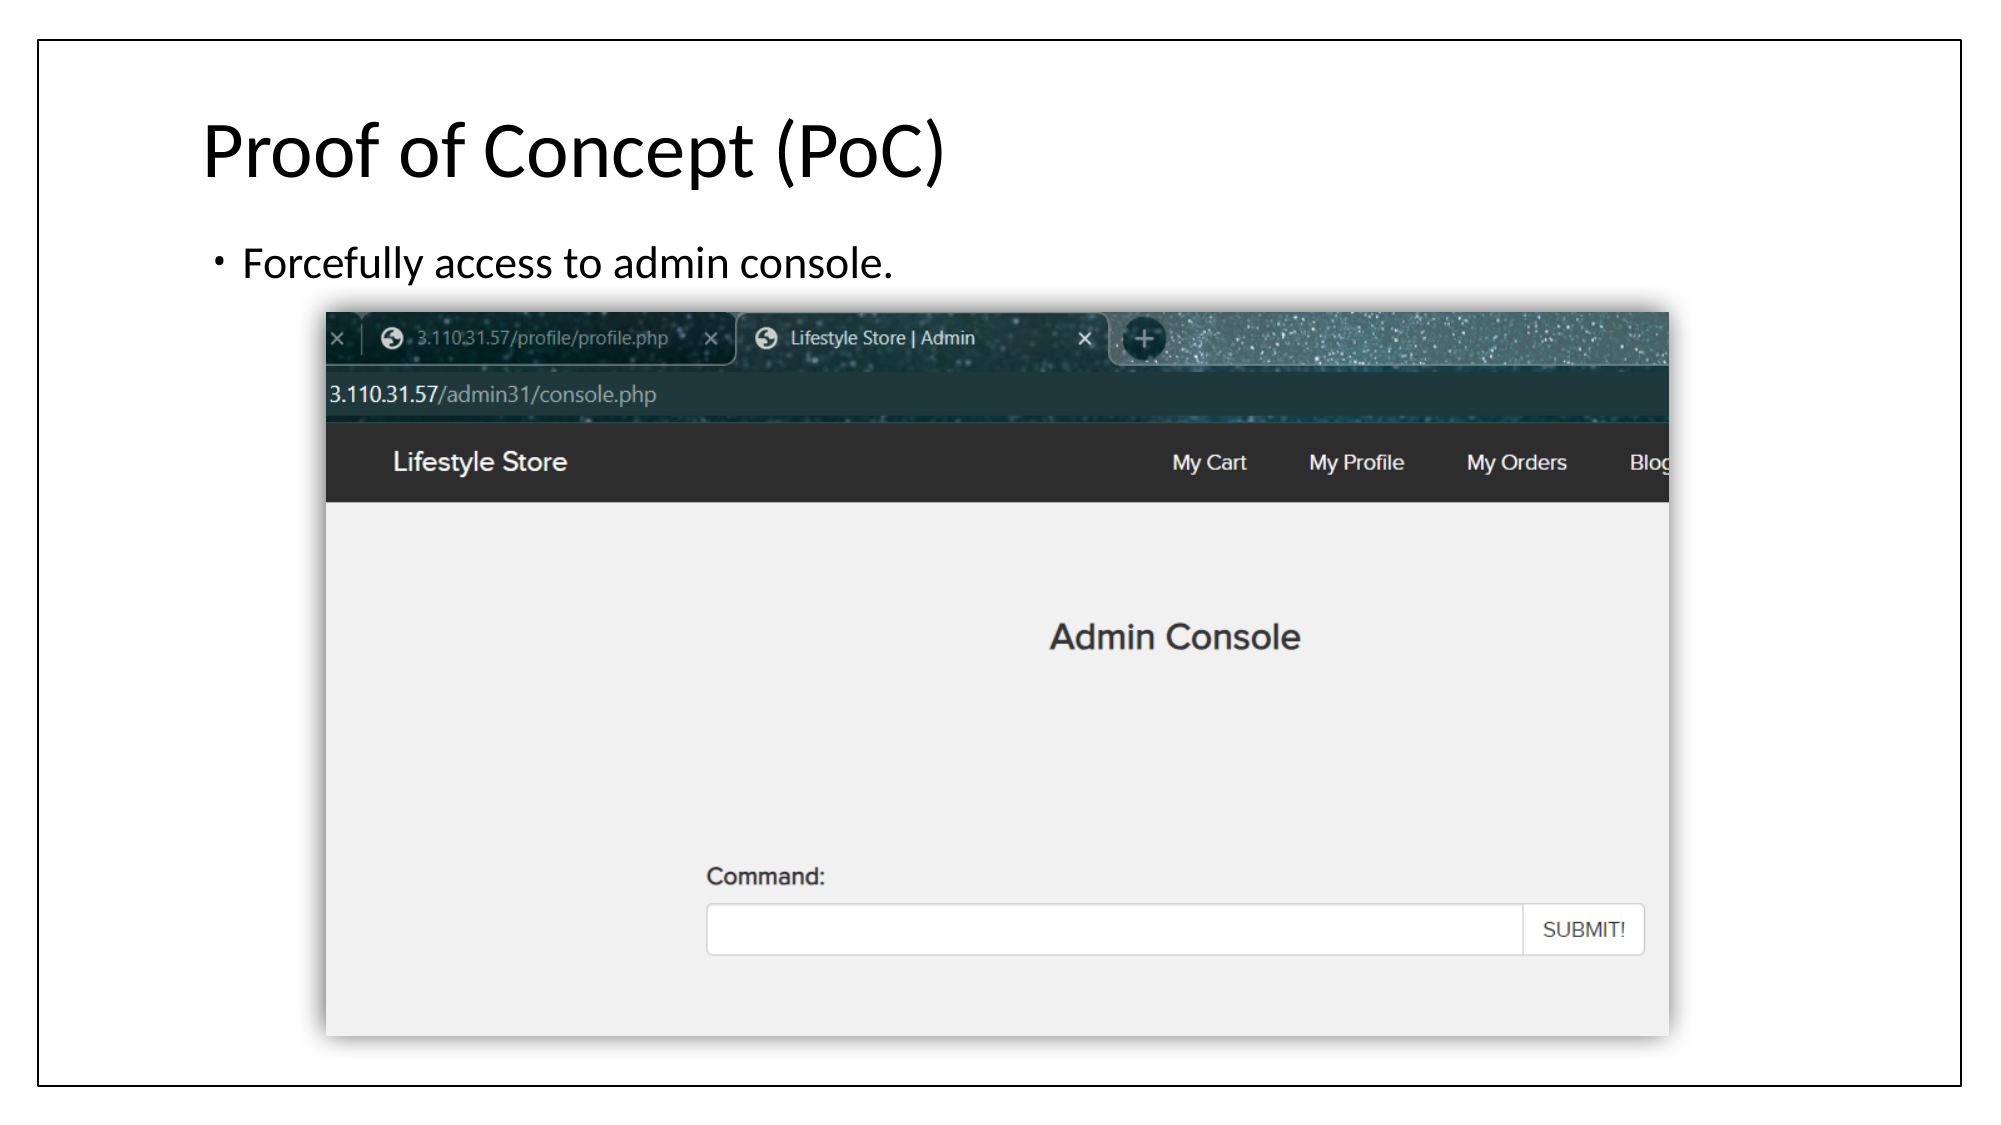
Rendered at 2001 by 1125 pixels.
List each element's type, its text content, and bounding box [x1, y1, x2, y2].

list Forcefully access to admin console. [190, 231, 1810, 894]
title Proof of Concept (PoC) [187, 99, 1808, 203]
picture [326, 312, 1669, 1036]
